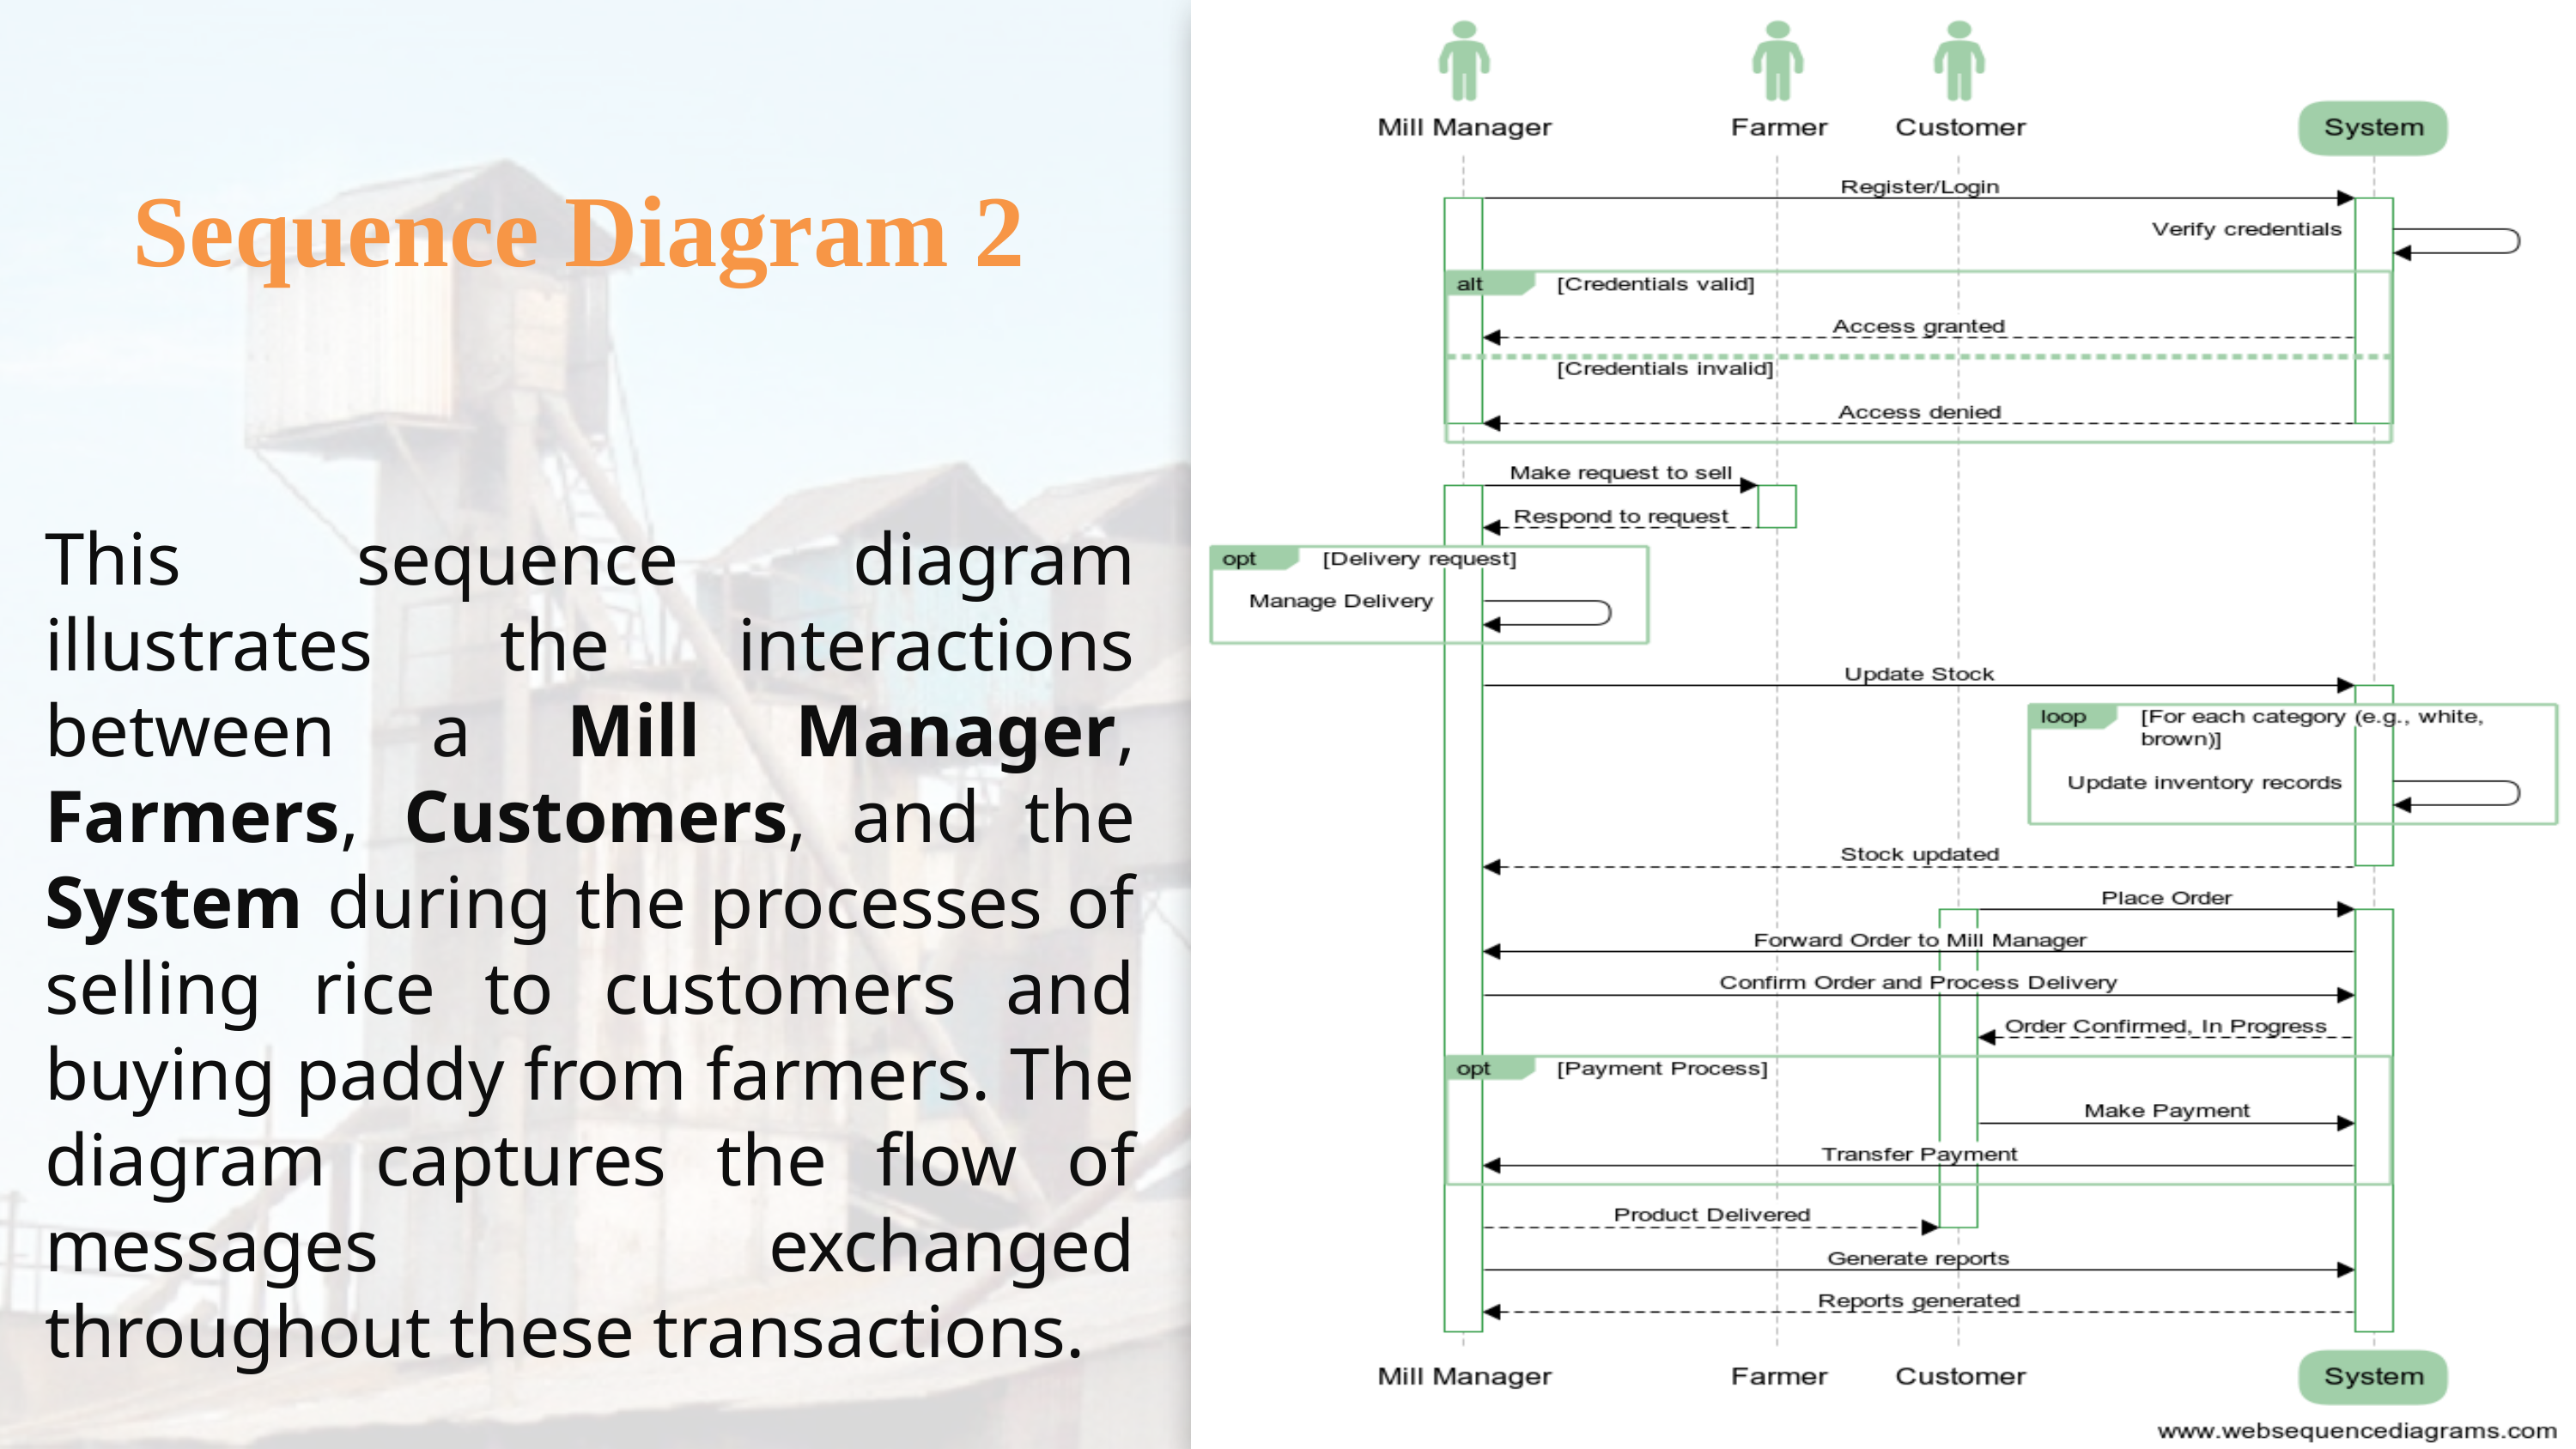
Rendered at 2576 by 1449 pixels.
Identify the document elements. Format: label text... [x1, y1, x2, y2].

text_box This sequence diagram illustrates the interactions between a Mill Manager, Farmers, Customers, and the System during the processes of selling rice to customers and buying paddy from farmers. The diagram captures the flow of messages exchanged throughout these transactions. [32, 506, 1149, 1379]
picture [1191, 0, 2576, 1449]
text_box Sequence Diagram 2 [32, 158, 1127, 366]
